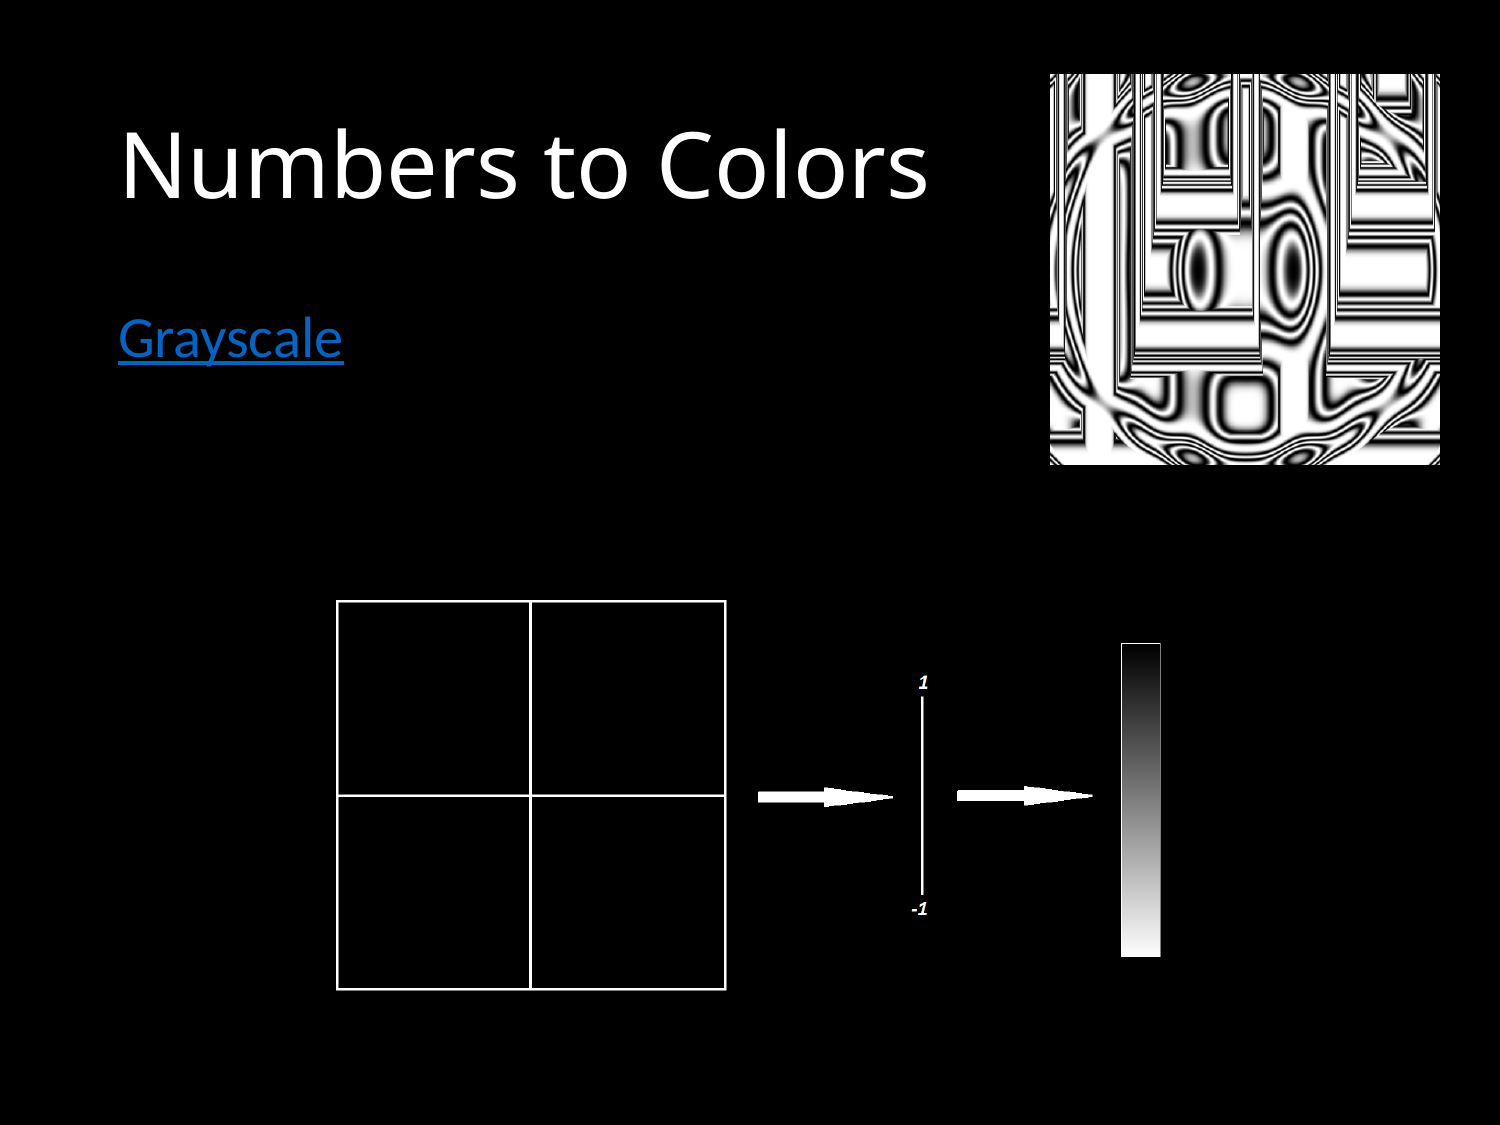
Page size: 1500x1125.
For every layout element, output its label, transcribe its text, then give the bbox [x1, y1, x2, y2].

picture [335, 599, 1165, 991]
picture [1049, 74, 1440, 465]
list Grayscale [103, 299, 1397, 1014]
title Numbers to Colors [103, 59, 1397, 278]
